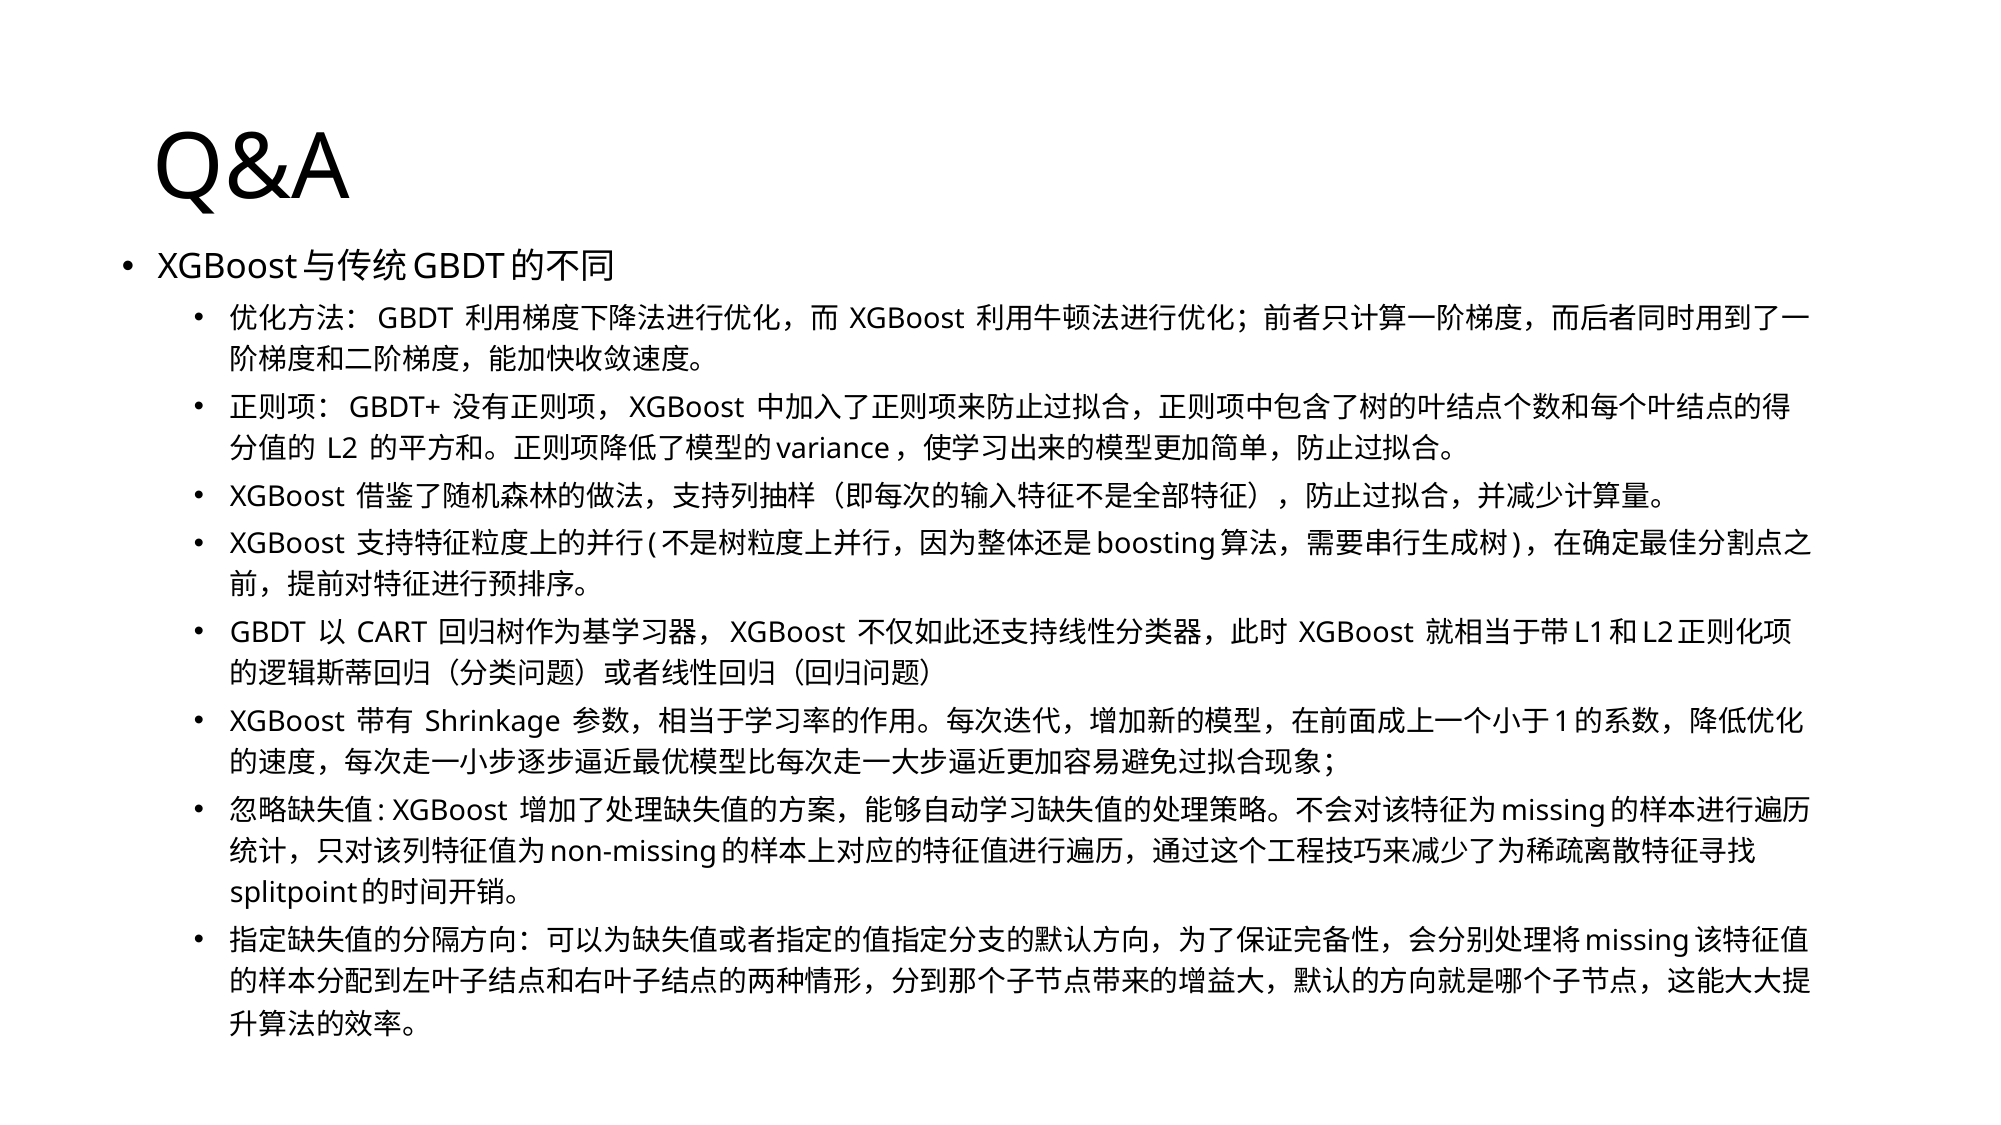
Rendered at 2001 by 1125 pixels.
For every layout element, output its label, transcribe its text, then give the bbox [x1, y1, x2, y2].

title Q&A [137, 59, 1863, 278]
list XGBoost与传统GBDT的不同 优化方法：GBDT 利用梯度下降法进行优化，而 XGBoost 利用牛顿法进行优化；前者只计算一阶梯度，而后者同时用到了一阶梯度和二阶梯度，能加快收敛速度。 正则项：GBDT+ 没有正则项，XGBoost 中加入了正则项来防止过拟合，正则项中包含了树的叶结点个数和每个叶结点的得分值的 L2 的平方和。正则项降低了模型的variance，使学习出来的模型更加简单，防止过拟合。 XGBoost 借鉴了随机森林的做法，支持列抽样（即每次的输入特征不是全部特征），防止过拟合，并减少计算量。 XGBoost 支持特征粒度上的并行(不是树粒度上并行，因为整体还是boosting算法，需要串行生成树)，在确定最佳分割点之前，提前对特征进行预排序。 GBDT 以 CART 回归树作为基学习器，XGBoost 不仅如此还支持线性分类器，此时 XGBoost 就相当于带L1和L2正则化项的逻辑斯蒂回归（分类问题）或者线性回归（回归问题） XGBoost 带有 Shrinkage 参数，相当于学习率的作用。每次迭代，增加新的模型，在前面成上一个小于1的系数，降低优化的速度，每次走一小步逐步逼近最优模型比每次走一大步逼近更加容易避免过拟合现象； 忽略缺失值: XGBoost 增加了处理缺失值的方案，能够自动学习缺失值的处理策略。不会对该特征为missing的样本进行遍历统计，只对该列特征值为non-missing的样本上对应的特征值进行遍历，通过这个工程技巧来减少了为稀疏离散特征寻找splitpoint的时间开销。 指定缺失值的分隔方向：可以为缺失值或者指定的值指定分支的默认方向，为了保证完备性，会分别处理将missing该特征值的样本分配到左叶子结点和右叶子结点的两种情形，分到那个子节点带来的增益大，默认的方向就是哪个子节点，这能大大提升算法的效率。 [106, 241, 1832, 1049]
